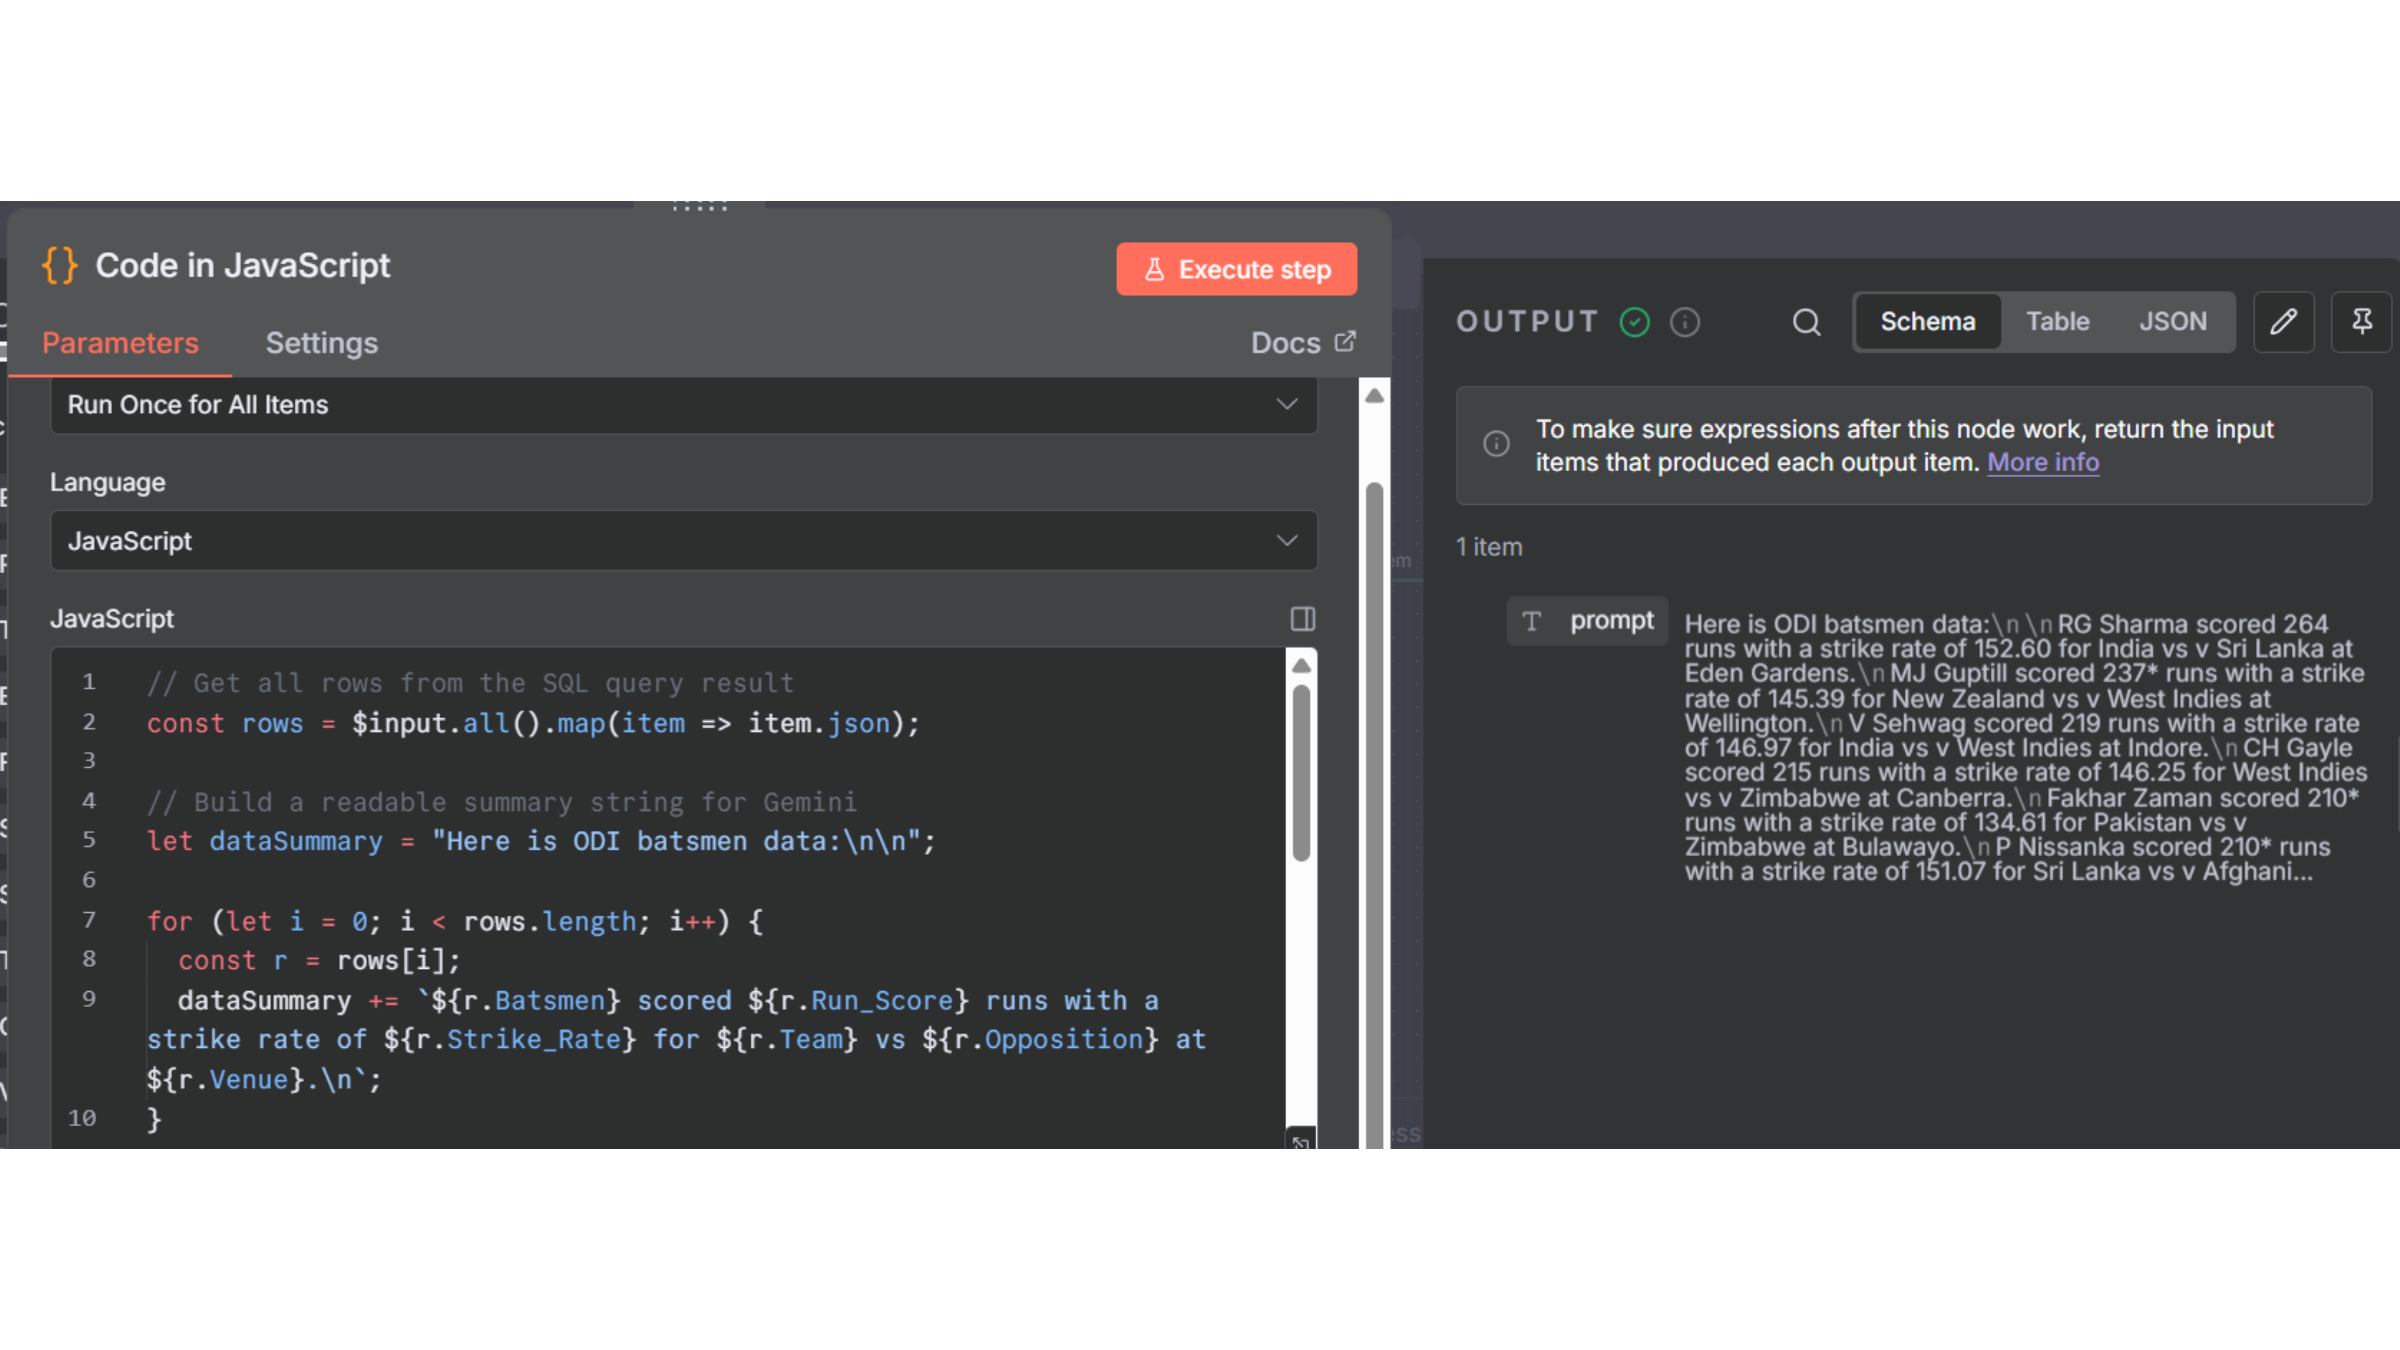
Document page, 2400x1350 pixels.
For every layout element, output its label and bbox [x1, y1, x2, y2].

picture [0, 201, 2400, 1149]
